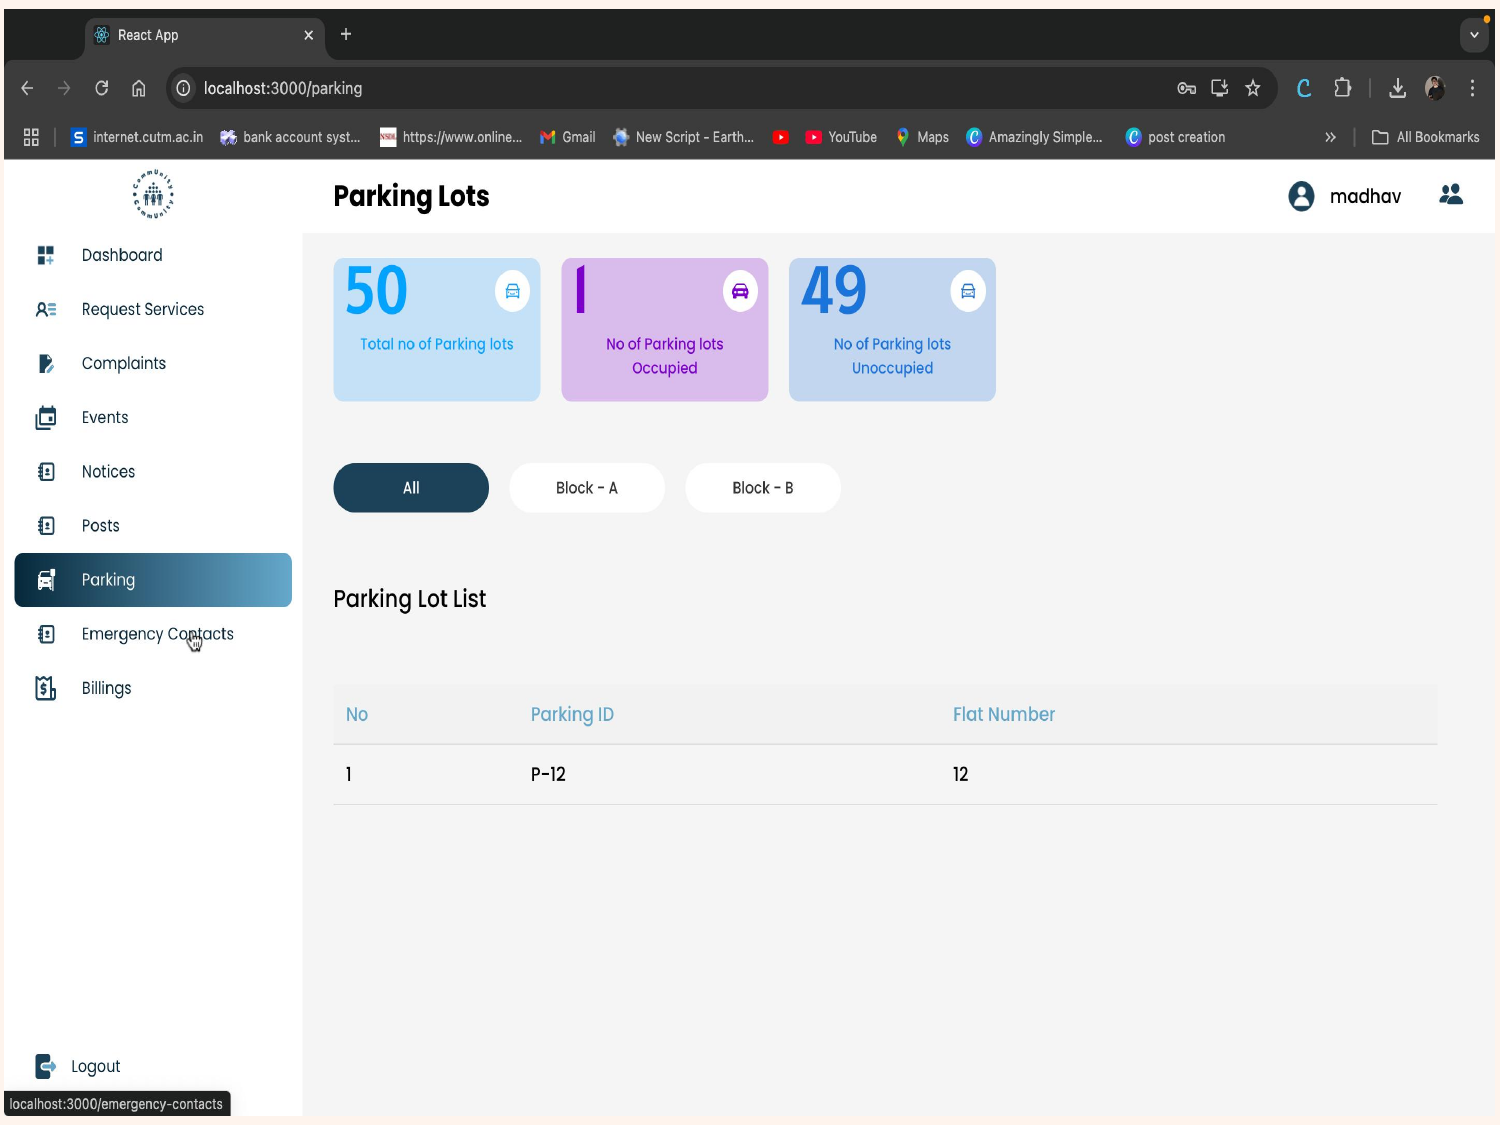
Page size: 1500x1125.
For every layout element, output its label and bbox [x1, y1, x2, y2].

list [4, 9, 1496, 1116]
